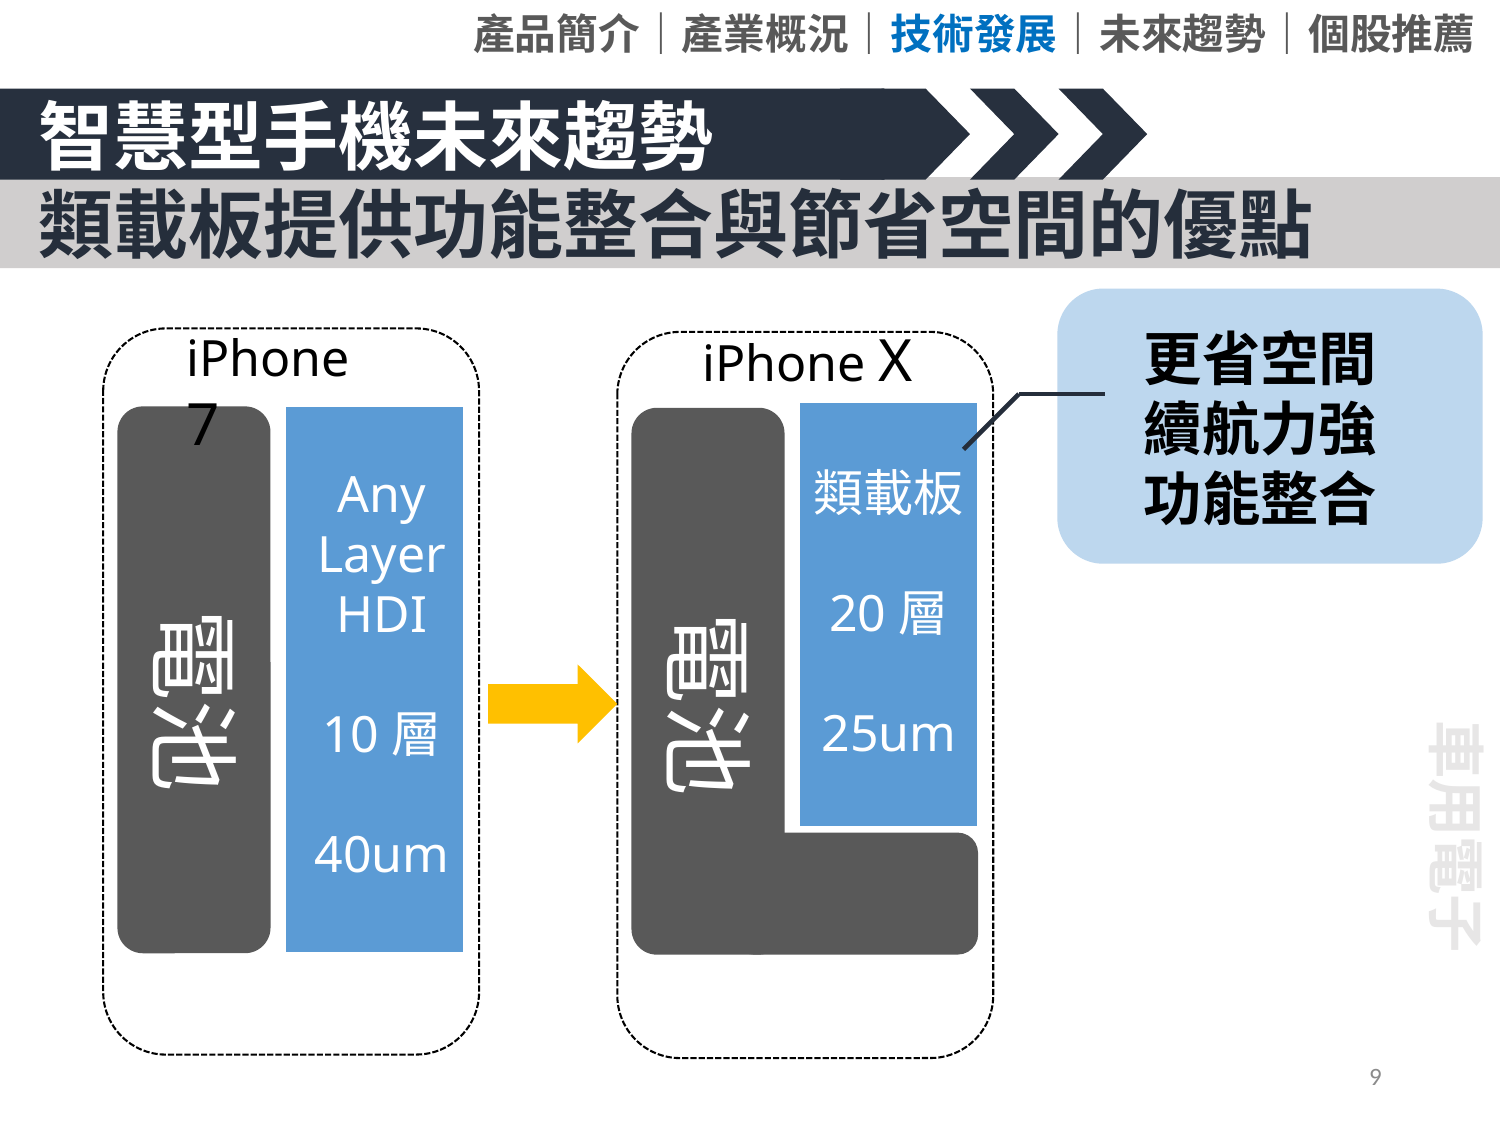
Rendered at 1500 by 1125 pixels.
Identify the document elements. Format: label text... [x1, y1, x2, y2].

text_box 類載板提供功能整合與節省空間的優點 [23, 170, 1471, 276]
text_box 更省空間續航力強 功能整合 [1129, 315, 1406, 610]
text_box 車用電子 [1399, 705, 1500, 1025]
text_box 產品簡介｜產業概況｜技術發展｜未來趨勢｜個股推薦 [458, 0, 1500, 65]
text_box 智慧型手機未來趨勢 [23, 81, 905, 170]
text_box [963, 393, 1105, 450]
text_box [1056, 287, 1484, 565]
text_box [103, 315, 994, 1059]
slide_number 9 [1059, 1045, 1397, 1106]
